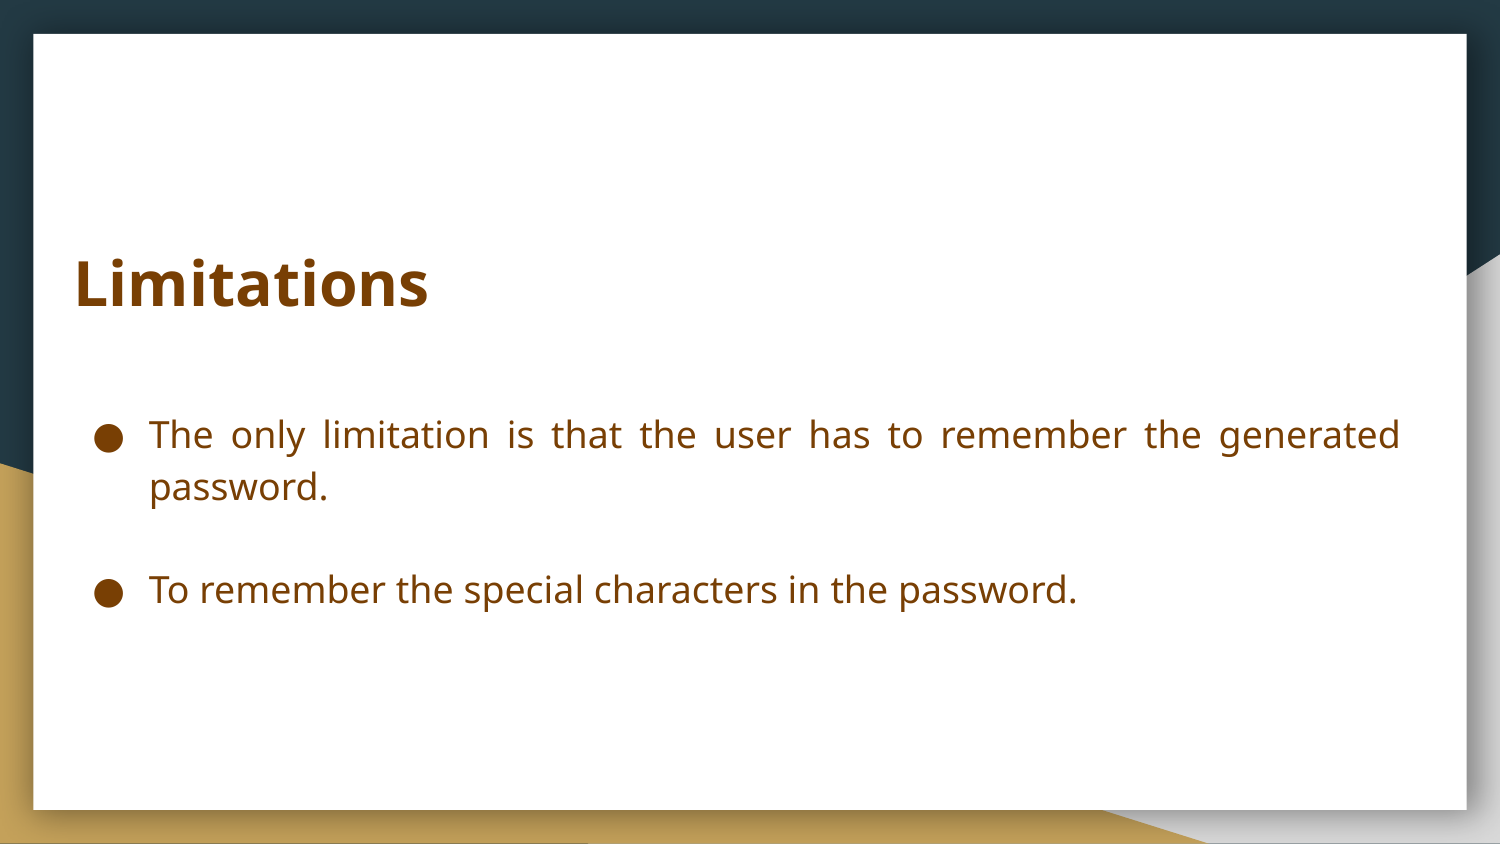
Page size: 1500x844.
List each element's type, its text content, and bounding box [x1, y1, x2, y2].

text_box Limitations The only limitation is that the user has to remember the generated password. To remember the special characters in the password. [58, 115, 1418, 729]
